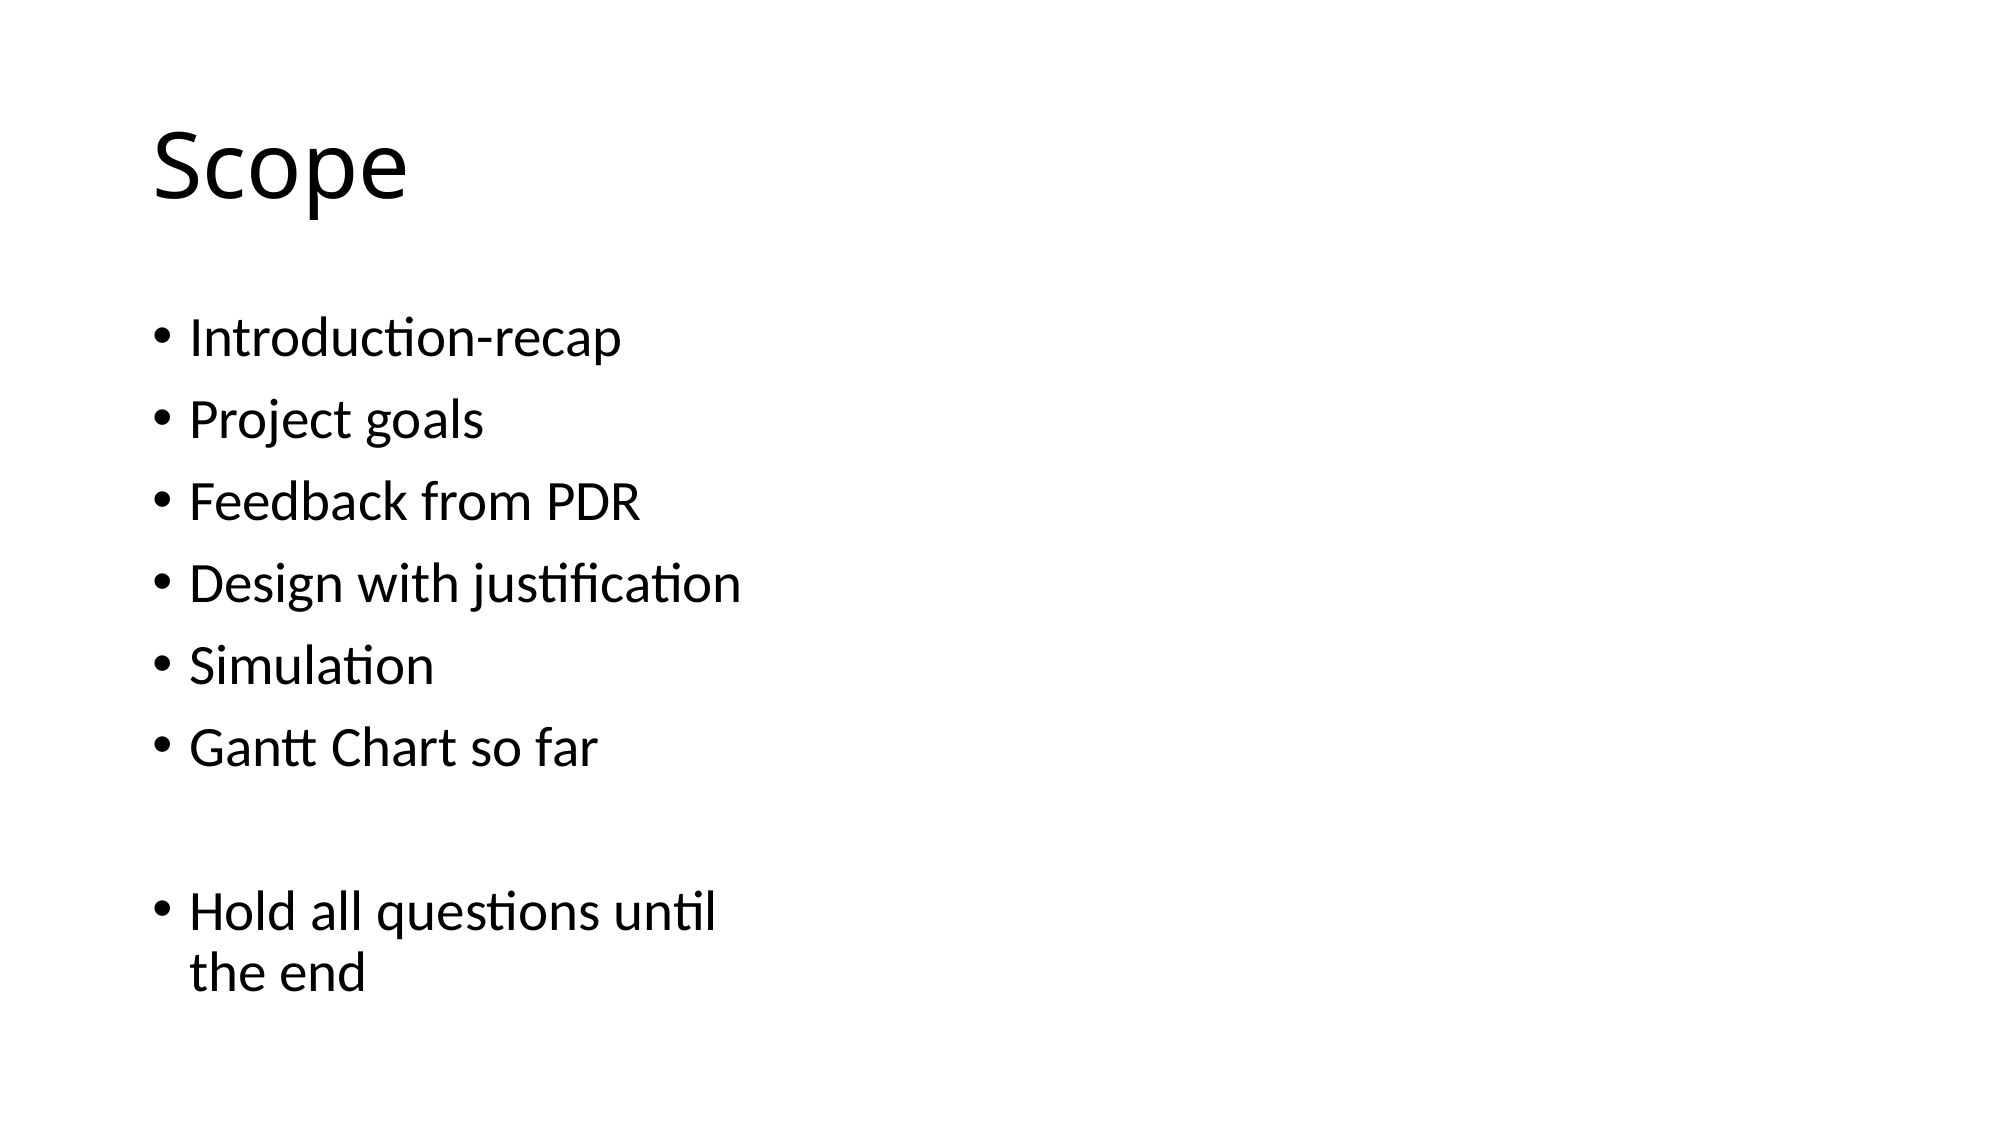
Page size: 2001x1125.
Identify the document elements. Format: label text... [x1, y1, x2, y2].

title Scope [137, 59, 1863, 278]
list Introduction-recap Project goals Feedback from PDR Design with justification Simulation Gantt Chart so far Hold all questions until the end [137, 299, 776, 1014]
